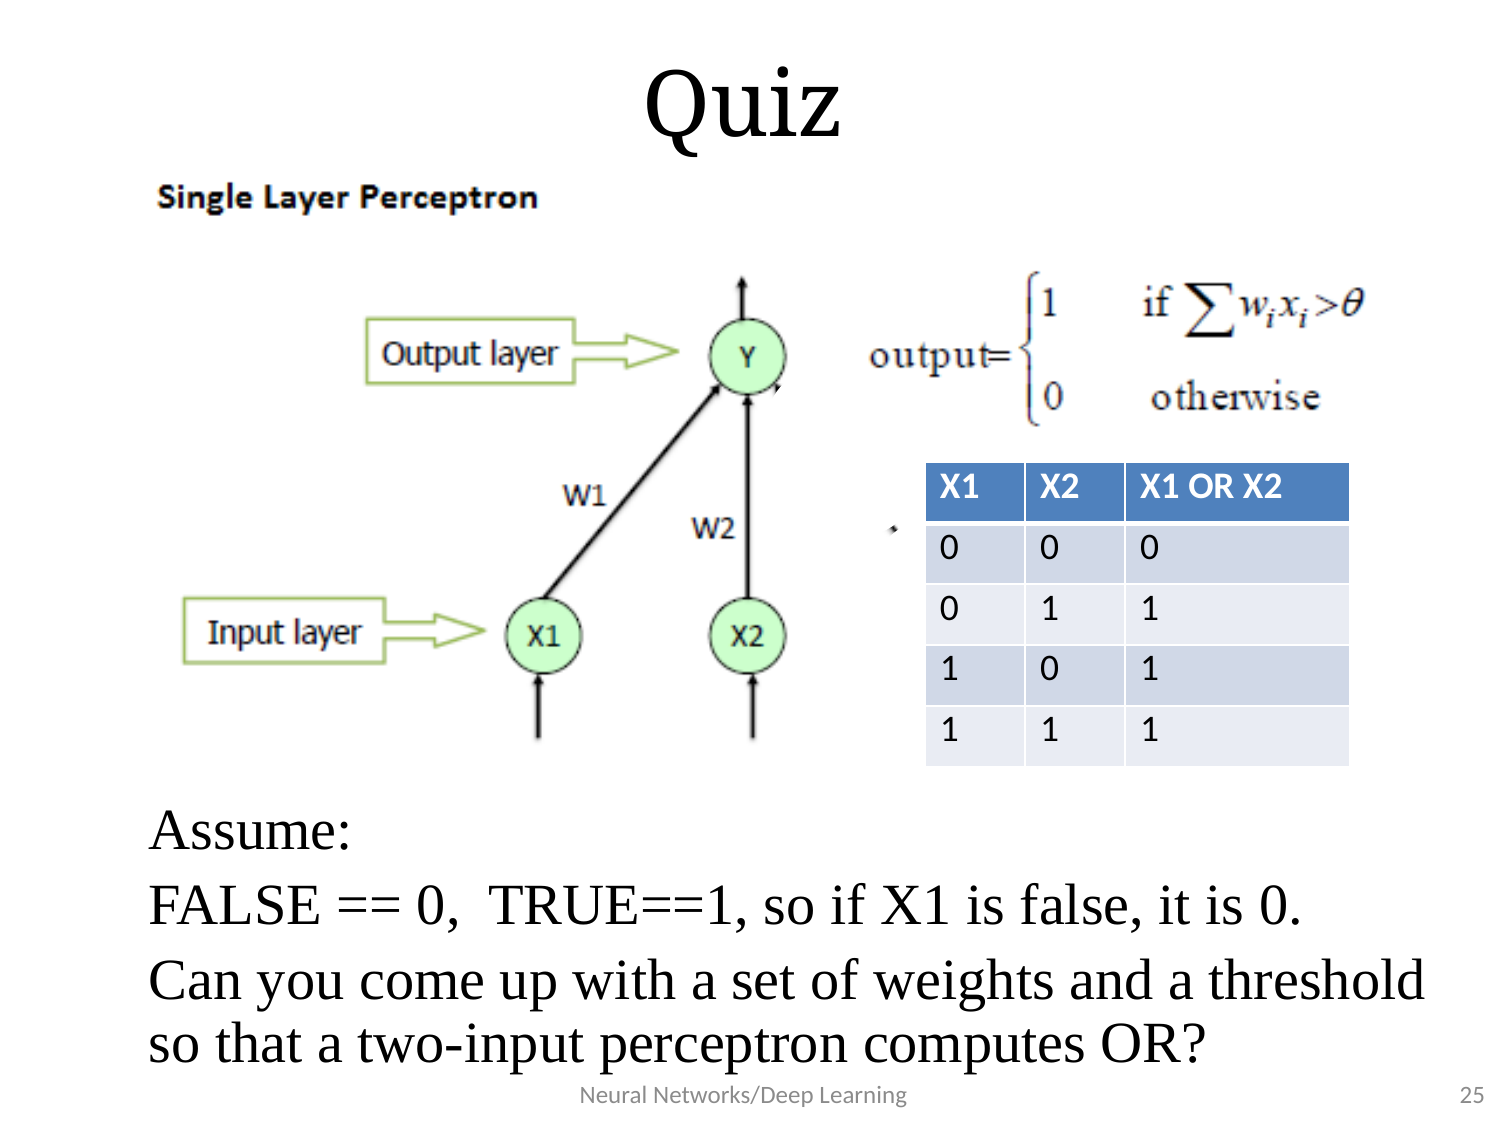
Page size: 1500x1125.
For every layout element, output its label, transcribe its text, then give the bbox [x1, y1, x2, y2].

list Assume: FALSE == 0, TRUE==1, so if X1 is false, it is 0. Can you come up with a set of weights and a threshold so that a two-input perceptron computes OR? [133, 792, 1497, 1125]
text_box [137, 162, 1423, 797]
title Quiz [37, 37, 1450, 163]
